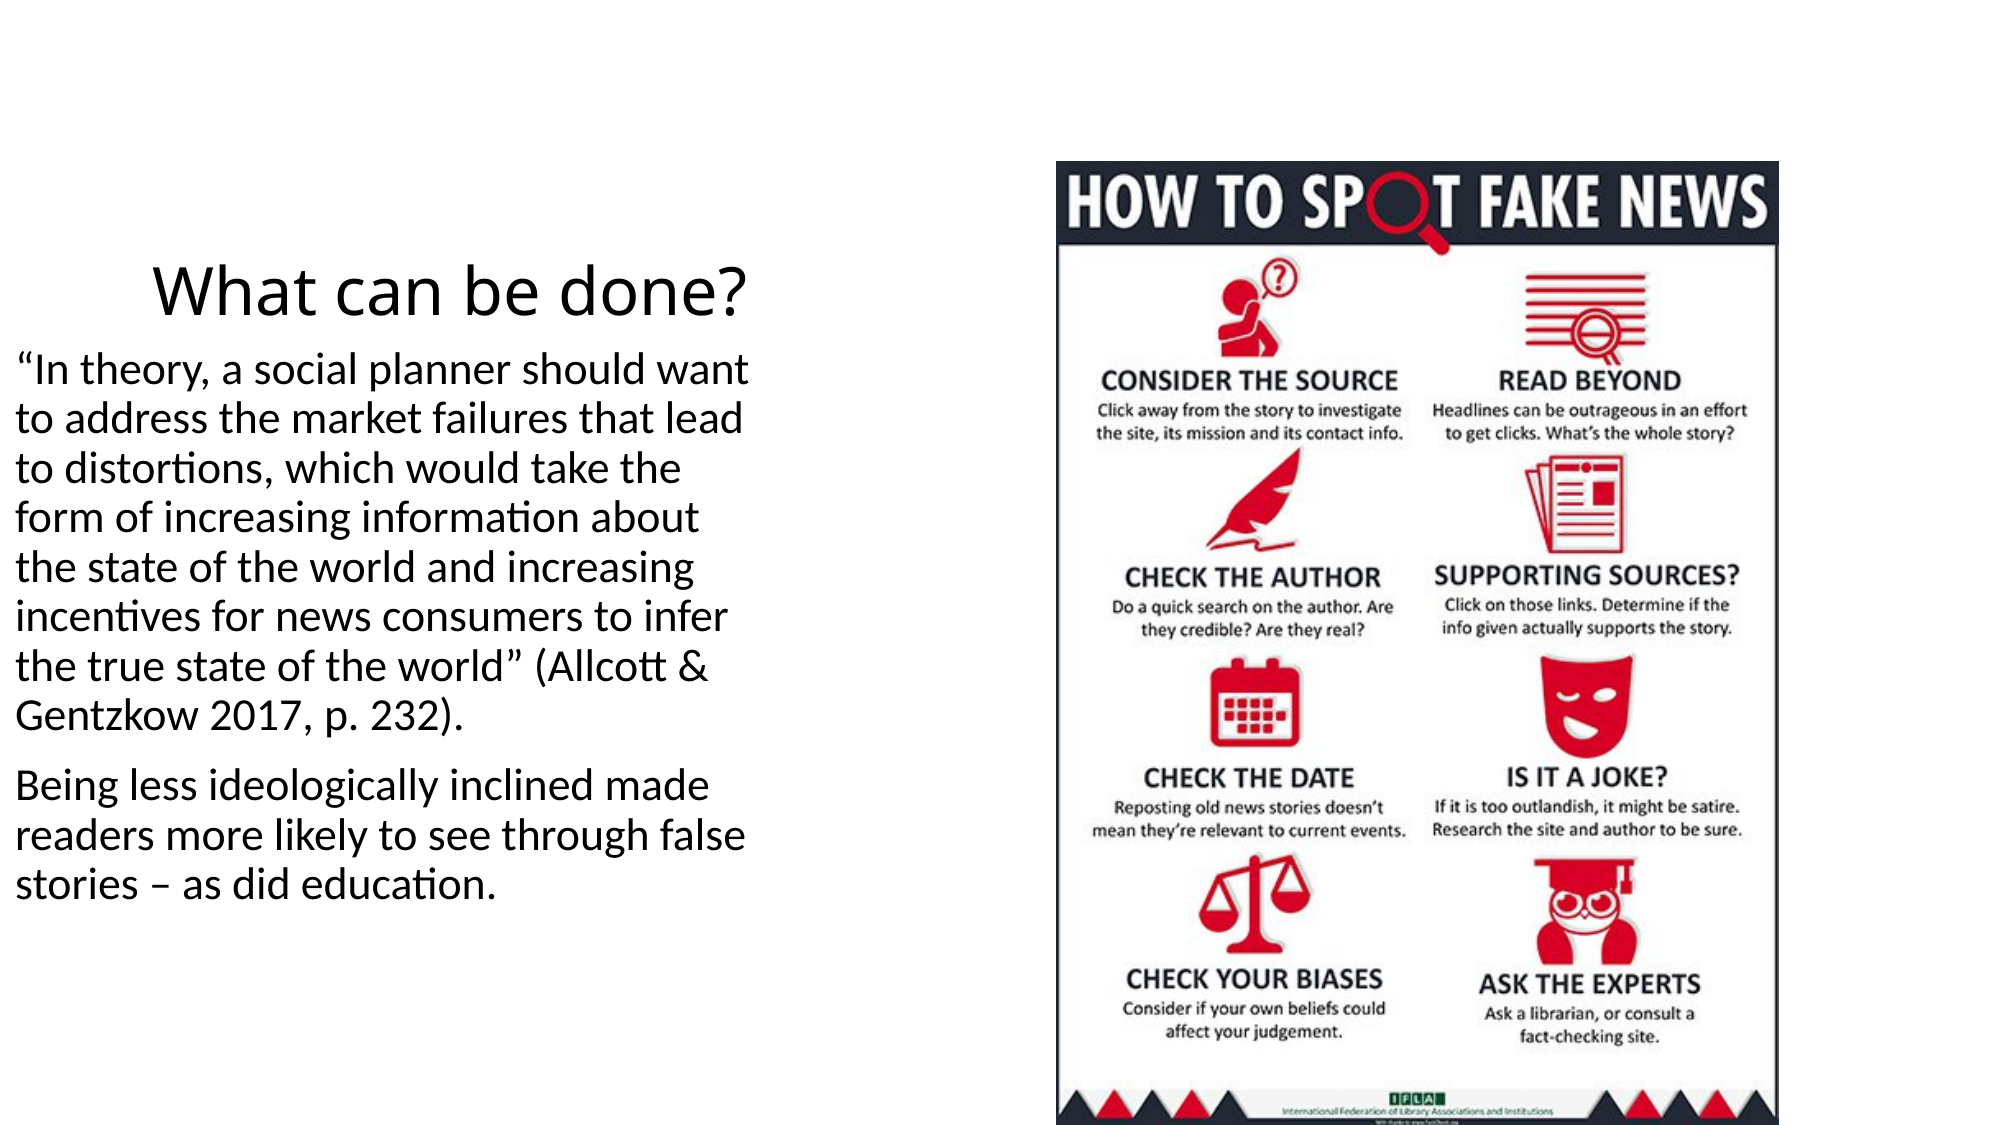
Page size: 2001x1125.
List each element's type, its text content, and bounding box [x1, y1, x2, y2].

title What can be done? [137, 75, 783, 337]
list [1056, 161, 1779, 1125]
list “In theory, a social planner should want to address the market failures that lead to distortions, which would take the form of increasing information about the state of the world and increasing incentives for news consumers to infer the true state of the world” (Allcott & Gentzkow 2017, p. 232). Being less ideologically inclined made readers more likely to see through false stories – as did education. [0, 337, 783, 1125]
